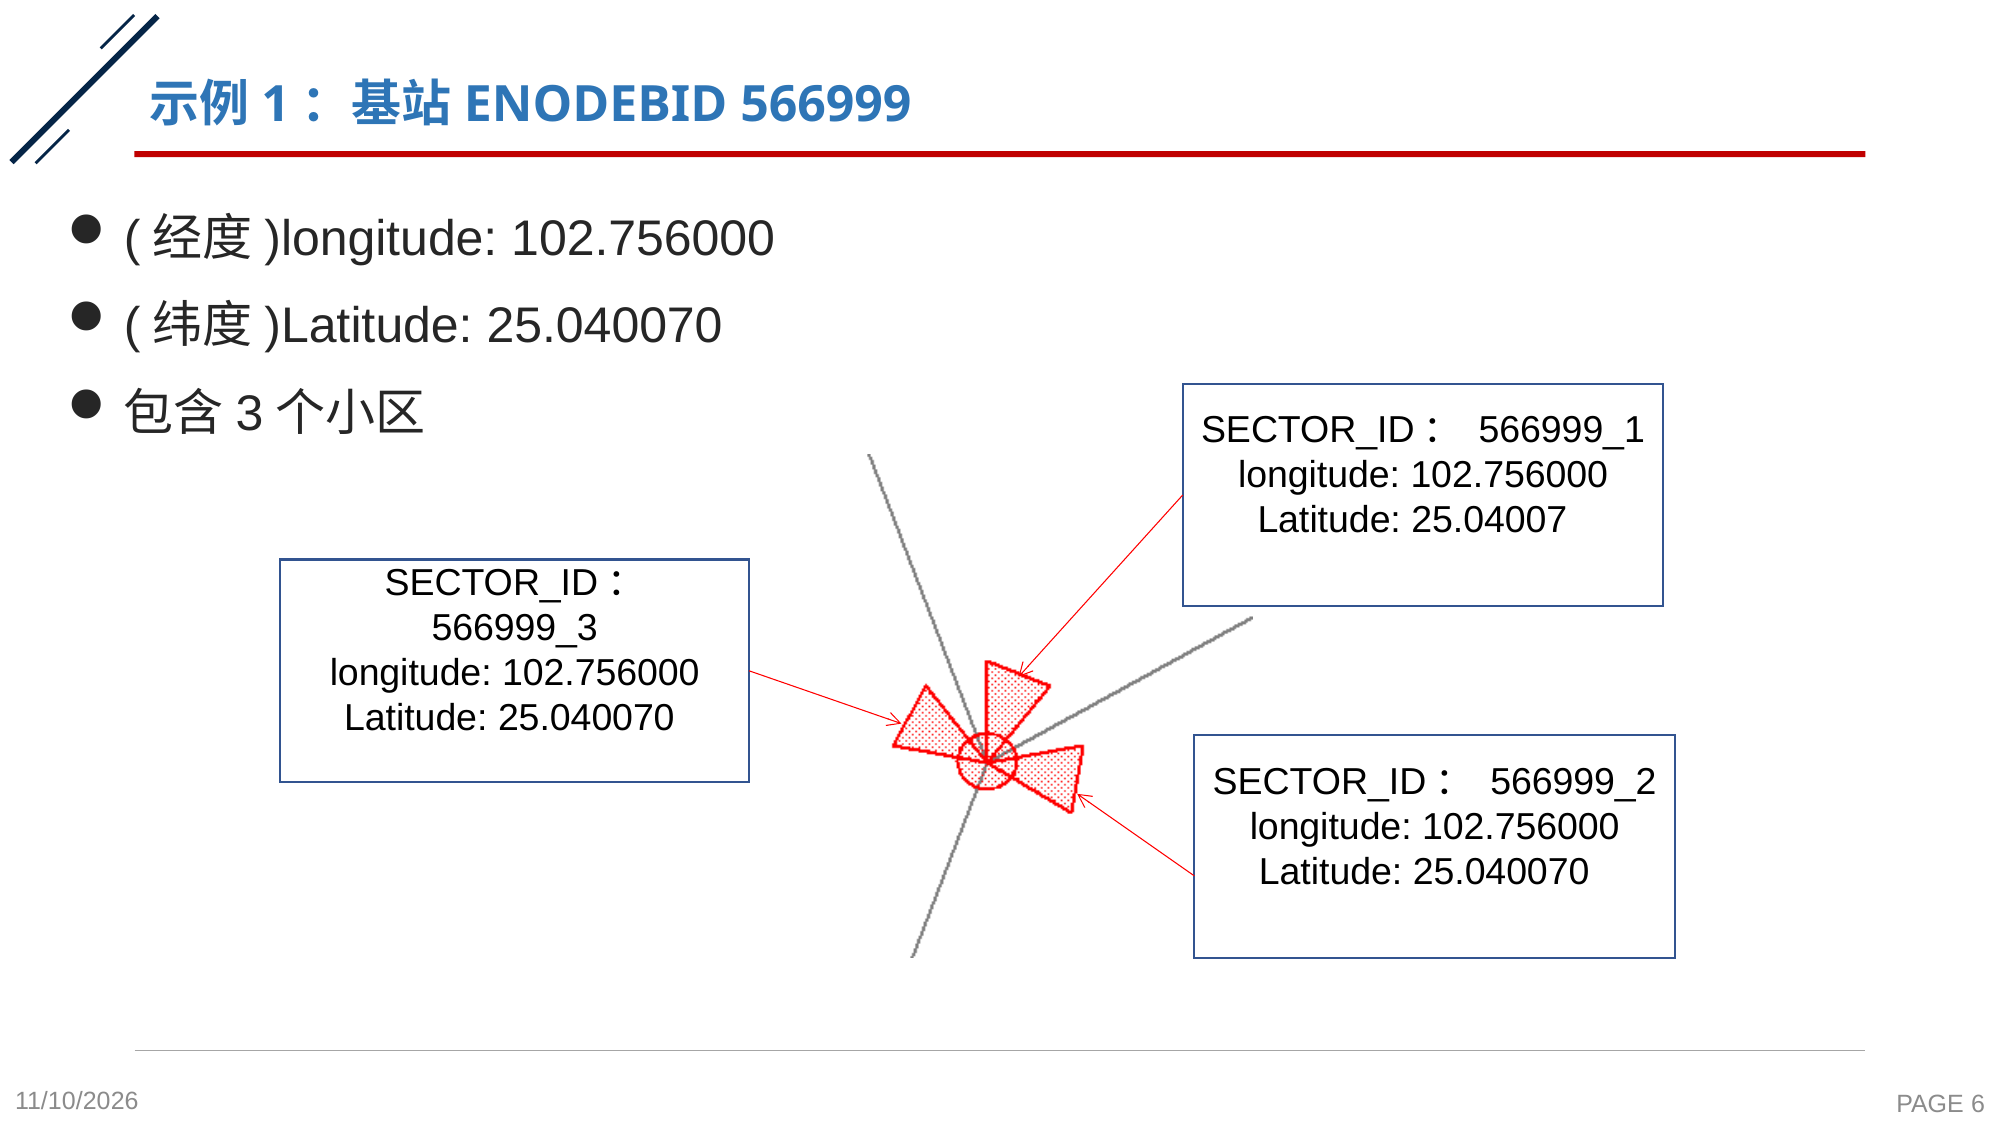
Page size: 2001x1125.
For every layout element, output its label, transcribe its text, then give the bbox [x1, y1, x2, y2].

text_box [1077, 793, 1195, 876]
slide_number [0, 1073, 178, 1125]
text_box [1018, 494, 1183, 677]
text_box SECTOR_ID： 566999_3 longitude: 102.756000 Latitude: 25.040070 [279, 558, 737, 783]
slide_number PAGE 6 [1783, 1077, 2000, 1125]
title 示例1：基站ENODEBID 566999 [134, 59, 1866, 150]
picture [737, 453, 1254, 958]
text_box SECTOR_ID： 566999_2 longitude: 102.756000 Latitude: 25.040070 [1193, 734, 1676, 959]
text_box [749, 671, 902, 724]
list (经度)longitude: 102.756000 (纬度)Latitude: 25.040070 包含3个小区 [52, 182, 1950, 1063]
text_box SECTOR_ID： 566999_1 longitude: 102.756000 Latitude: 25.04007 [1182, 383, 1664, 607]
